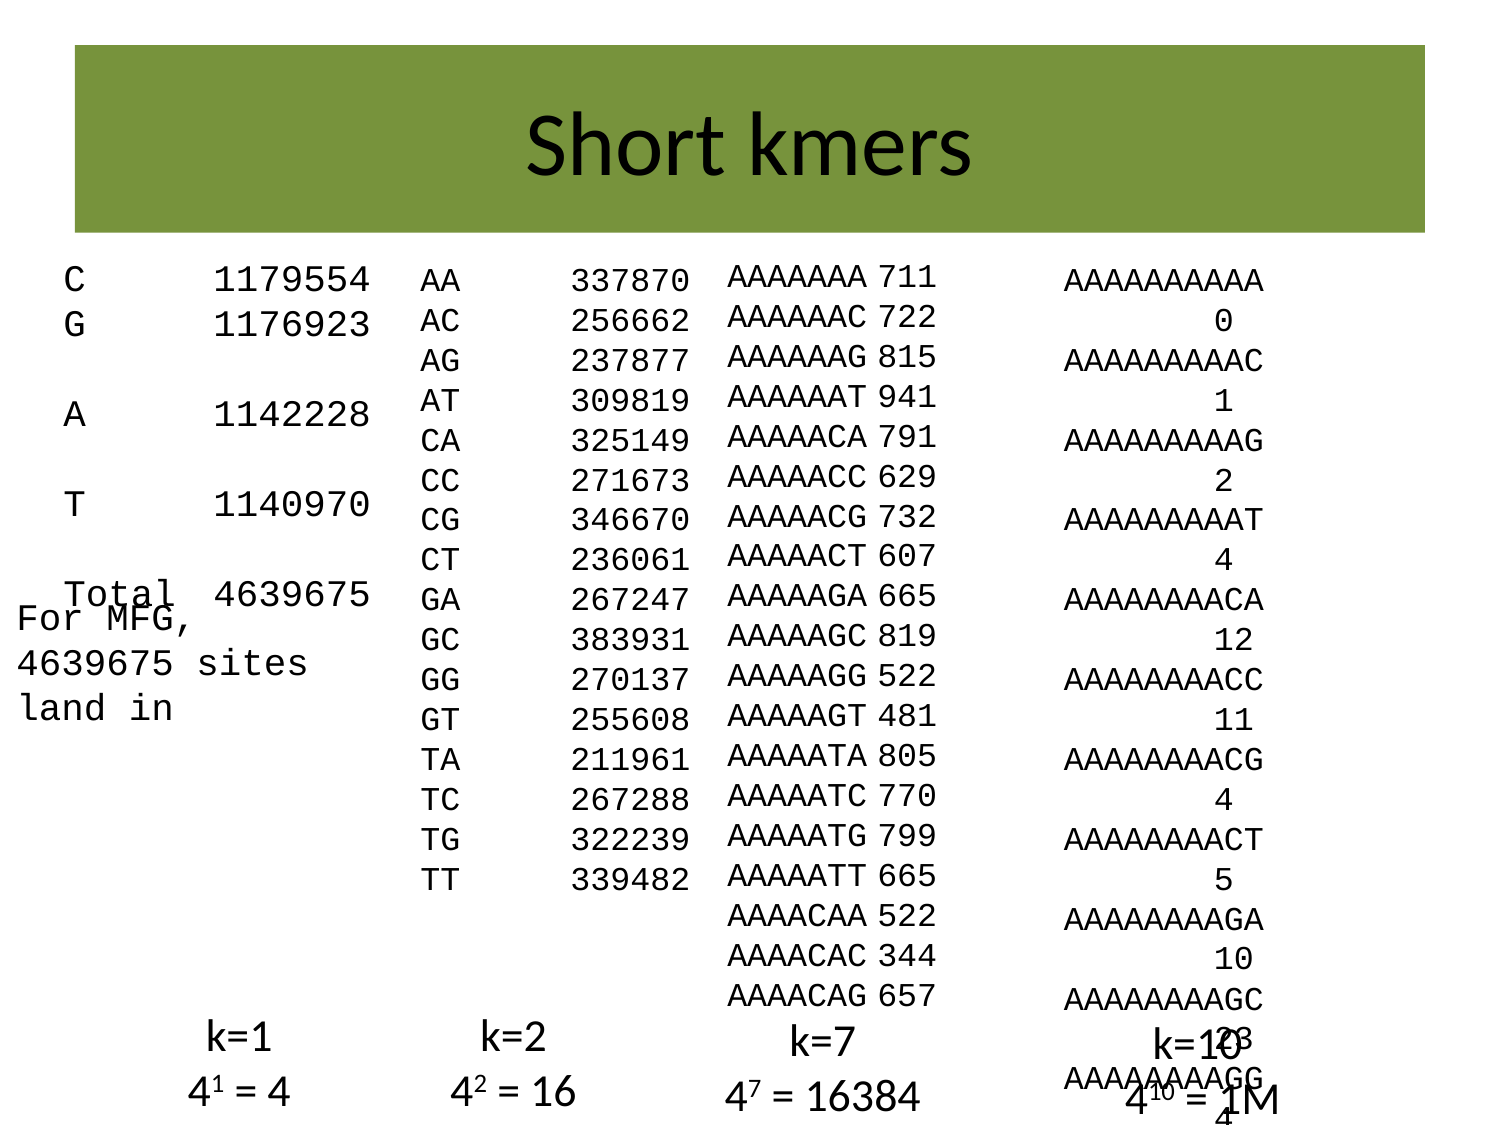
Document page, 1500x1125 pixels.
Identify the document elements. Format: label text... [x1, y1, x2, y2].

text_box k=7 47 = 16384 [709, 1002, 946, 1125]
text_box AAAAAAA 711 AAAAAAC 722 AAAAAAG 815 AAAAAAT 941 AAAAACA 791 AAAAACC 629 AAAAACG 732 AAAAACT 607 AAAAAGA 665 AAAAAGC 819 AAAAAGG 522 AAAAAGT 481 AAAAATA 805 AAAAATC 770 AAAAATG 799 AAAAATT 665 AAAACAA 522 AAAACAC 344 AAAACAG 657 [712, 246, 1000, 1021]
text_box C 1179554 G 1176923 A 1142228 T 1140970 Total 4639675 [48, 246, 480, 622]
text_box k=1 41 = 4 [172, 998, 316, 1123]
text_box k=2 42 = 16 [435, 998, 602, 1124]
text_box AAAAAAAAAA 0 AAAAAAAAAC 1 AAAAAAAAAG 2 AAAAAAAAAT 4 AAAAAAAACA 12 AAAAAAAACC 11 AAAAAAAACG 4 AAAAAAAACT 5 AAAAAAAAGA 10 AAAAAAAAGC 23 AAAAAAAAGG 4 AAAAAAAAGT 4 AAAAAAAATA 13 AAAAAAAATC 12 AAAAAAAATG 11 AAAAAAAATT 7 AAAAAAACAA 13 AAAAAAACAC 7 AAAAAAACAG 18 [1049, 250, 1366, 1125]
text_box Short kmers [74, 45, 1425, 233]
text_box AA 337870 AC 256662 AG 237877 AT 309819 CA 325149 CC 271673 CG 346670 CT 236061 GA 267247 GC 383931 GG 270137 GT 255608 TA 211961 TC 267288 TG 322239 TT 339482 [405, 250, 712, 905]
text_box For MFG, 4639675 sites land in [1, 585, 324, 735]
